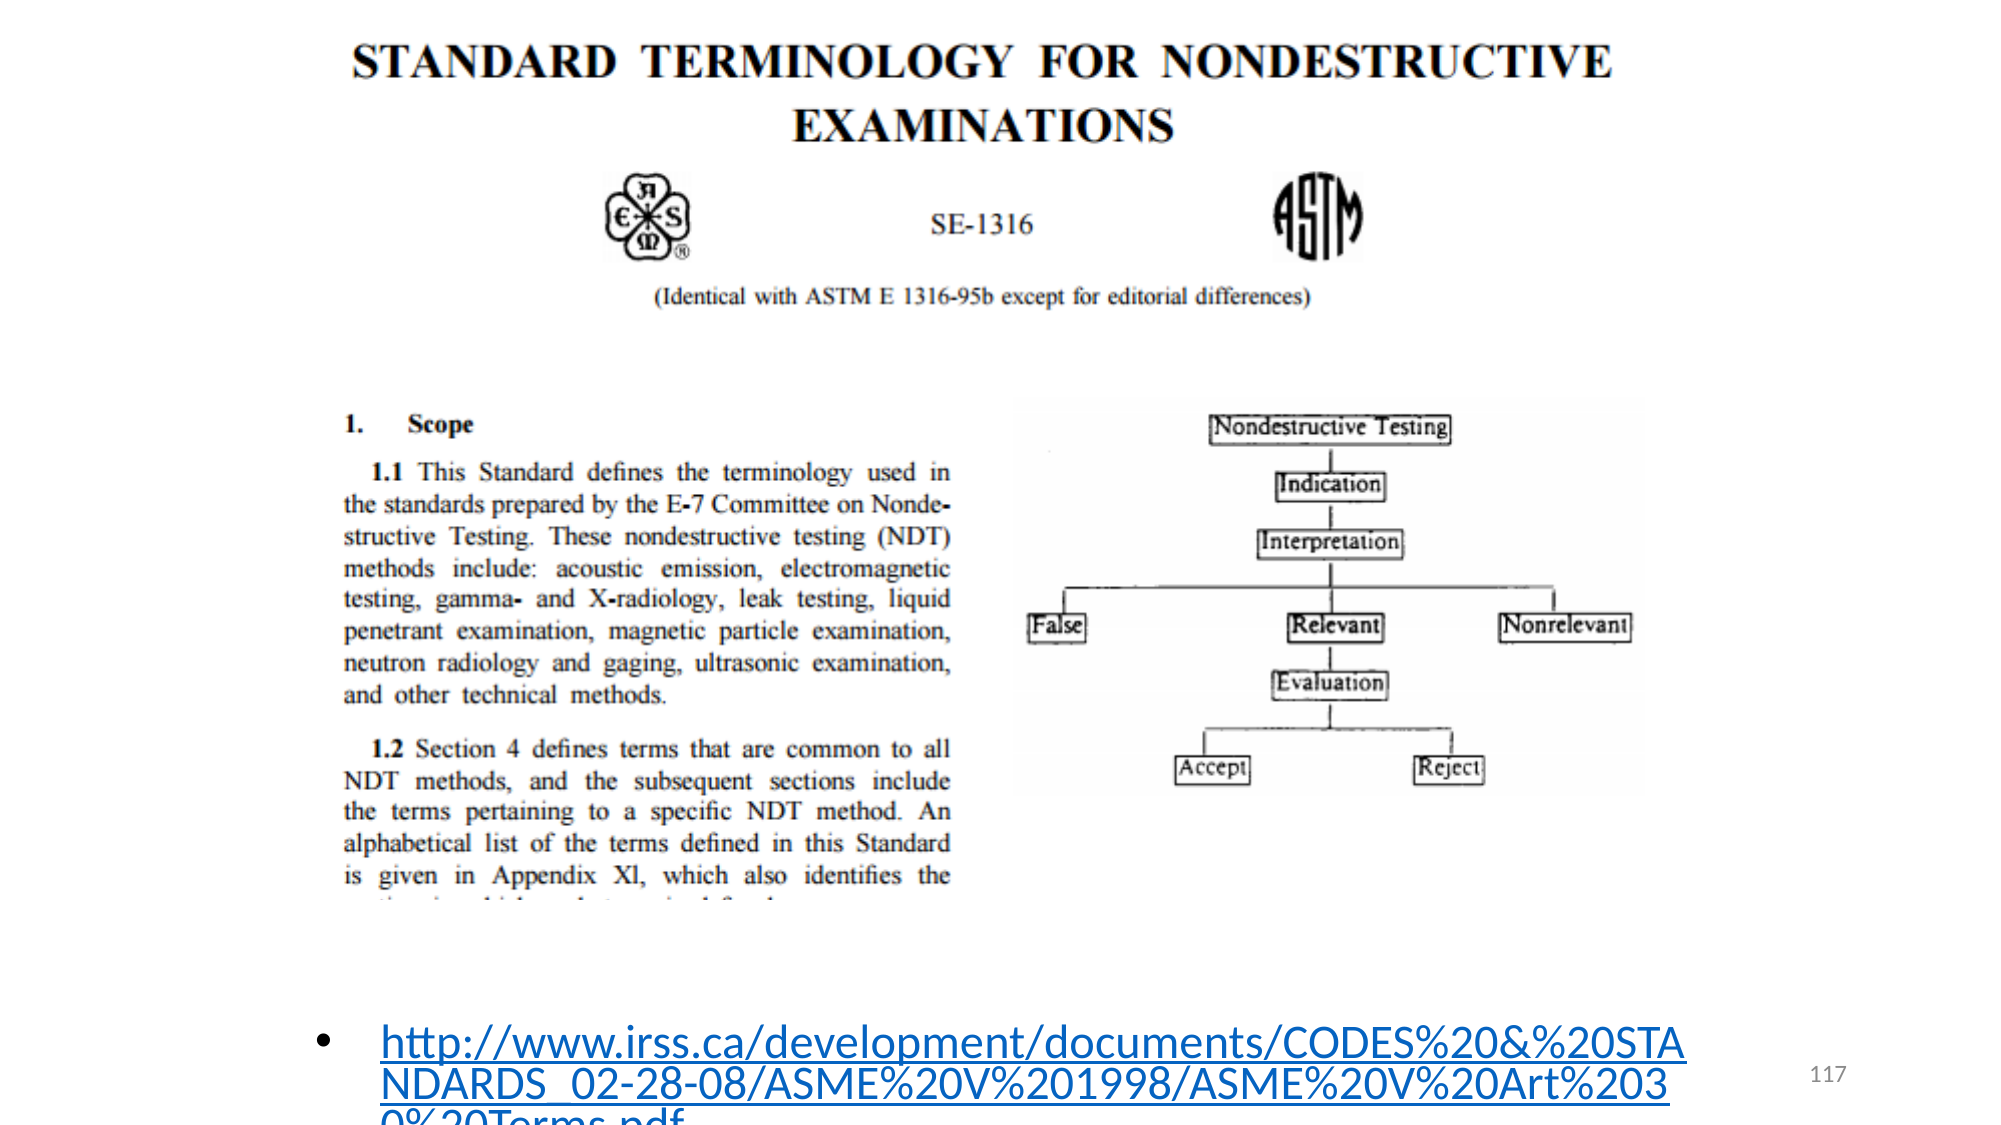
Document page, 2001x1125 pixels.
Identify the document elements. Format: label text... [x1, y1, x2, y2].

list http://www.irss.ca/development/documents/CODES%20&%20STANDARDS_02-28-08/ASME%20V%201998/ASME%20V%20Art%2030%20Terms.pdf [300, 1008, 1700, 1077]
picture [256, 0, 1733, 900]
slide_number 117 [1412, 1042, 1863, 1103]
